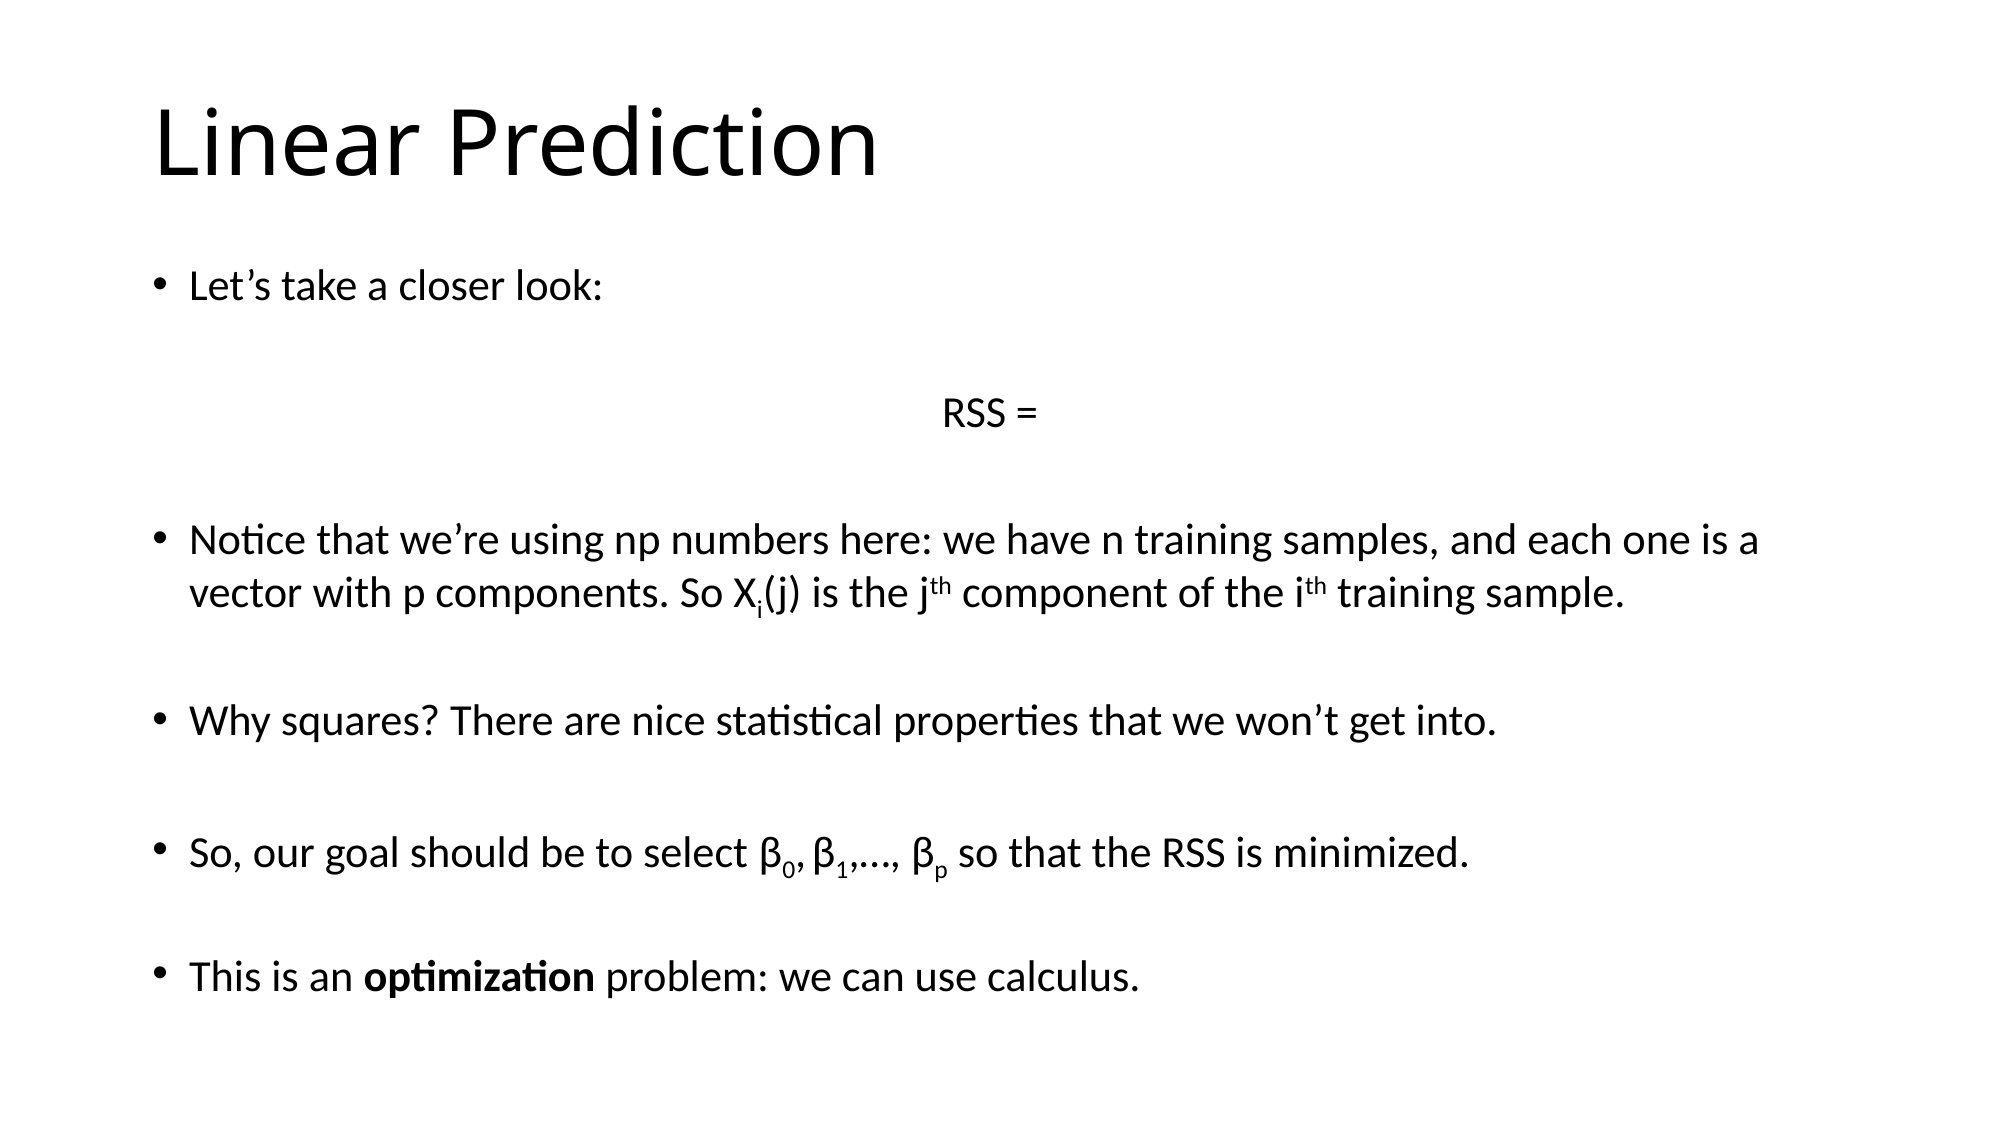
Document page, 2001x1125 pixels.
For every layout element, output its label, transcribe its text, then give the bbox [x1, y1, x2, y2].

title Linear Prediction [137, 59, 1863, 233]
